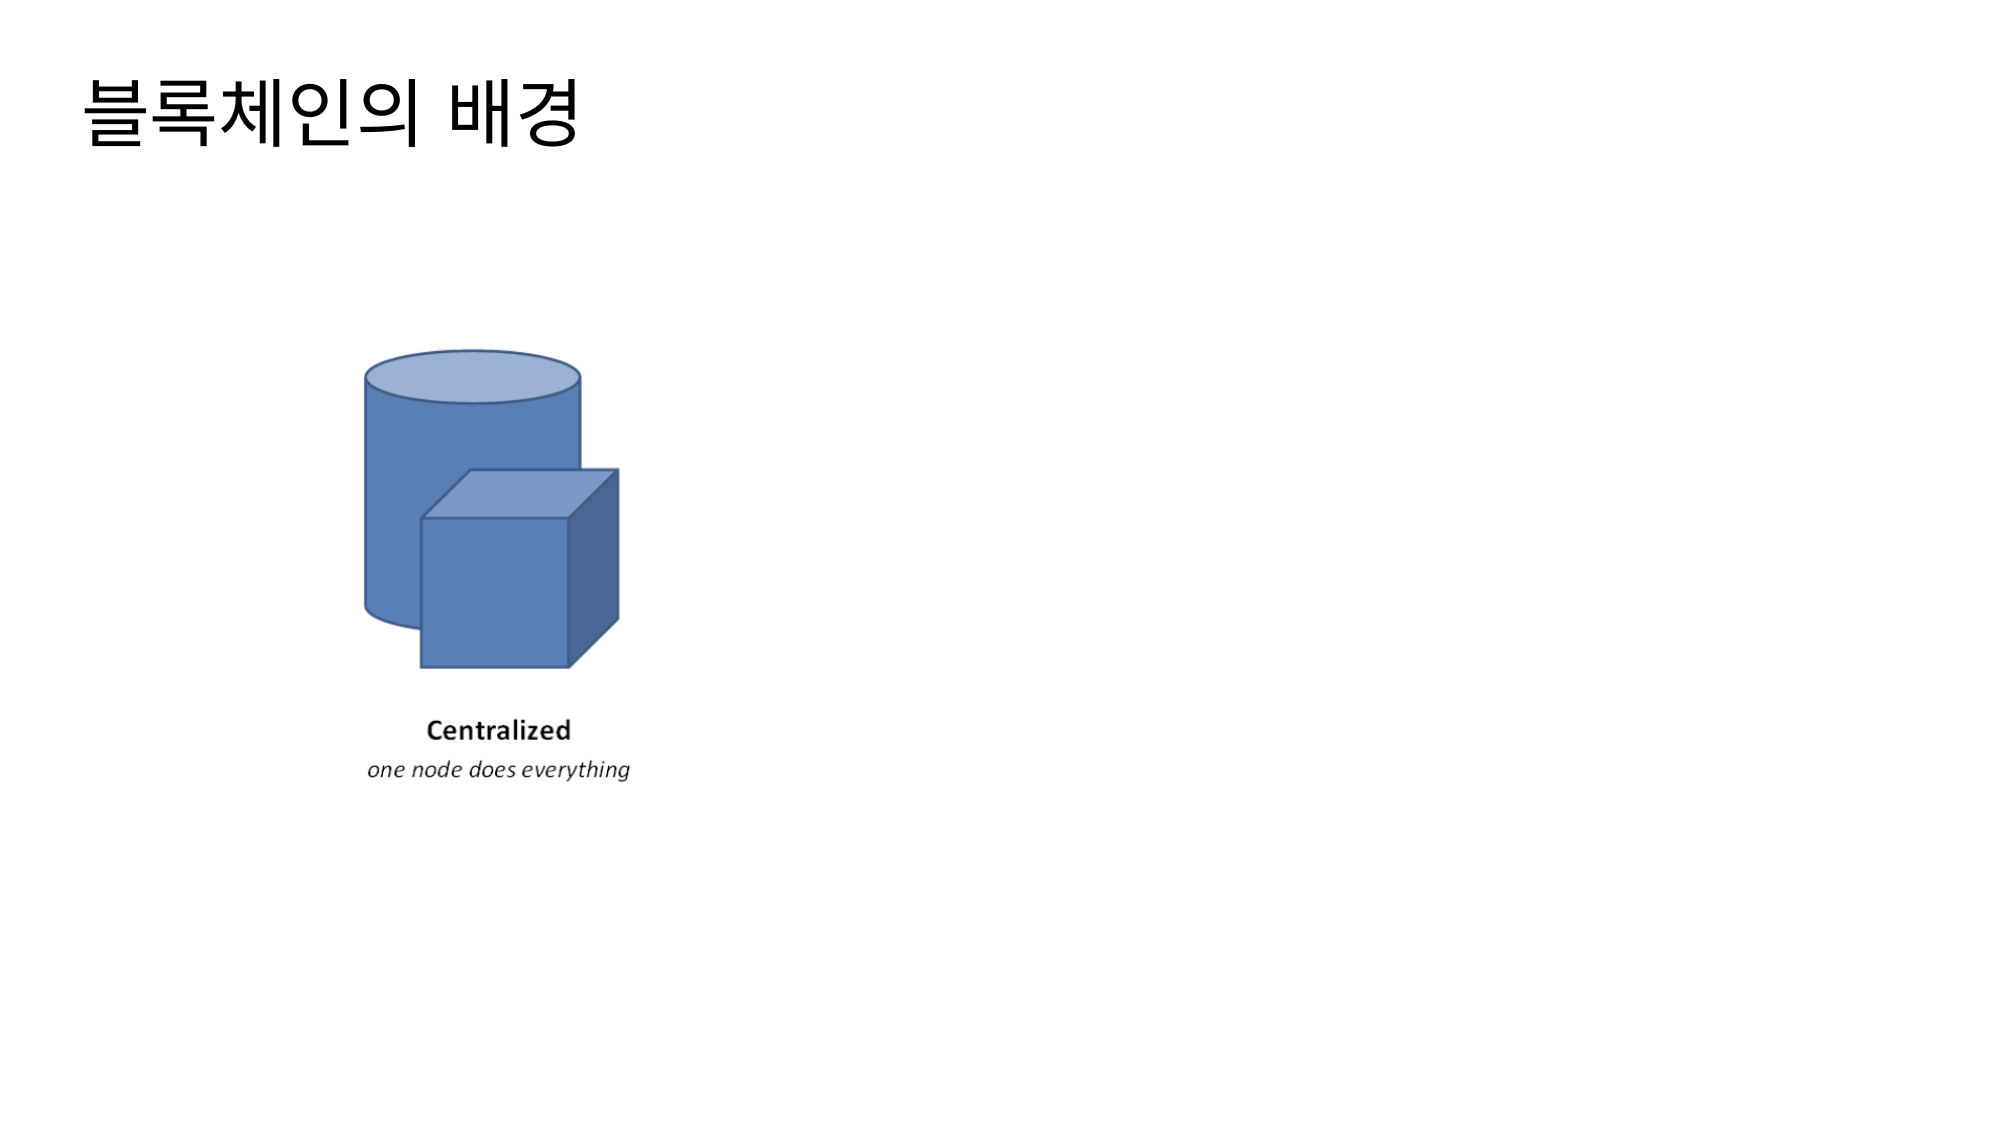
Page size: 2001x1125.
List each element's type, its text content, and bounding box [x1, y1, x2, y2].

text_box 블록체인의 배경 [66, 59, 600, 165]
picture [339, 329, 651, 796]
